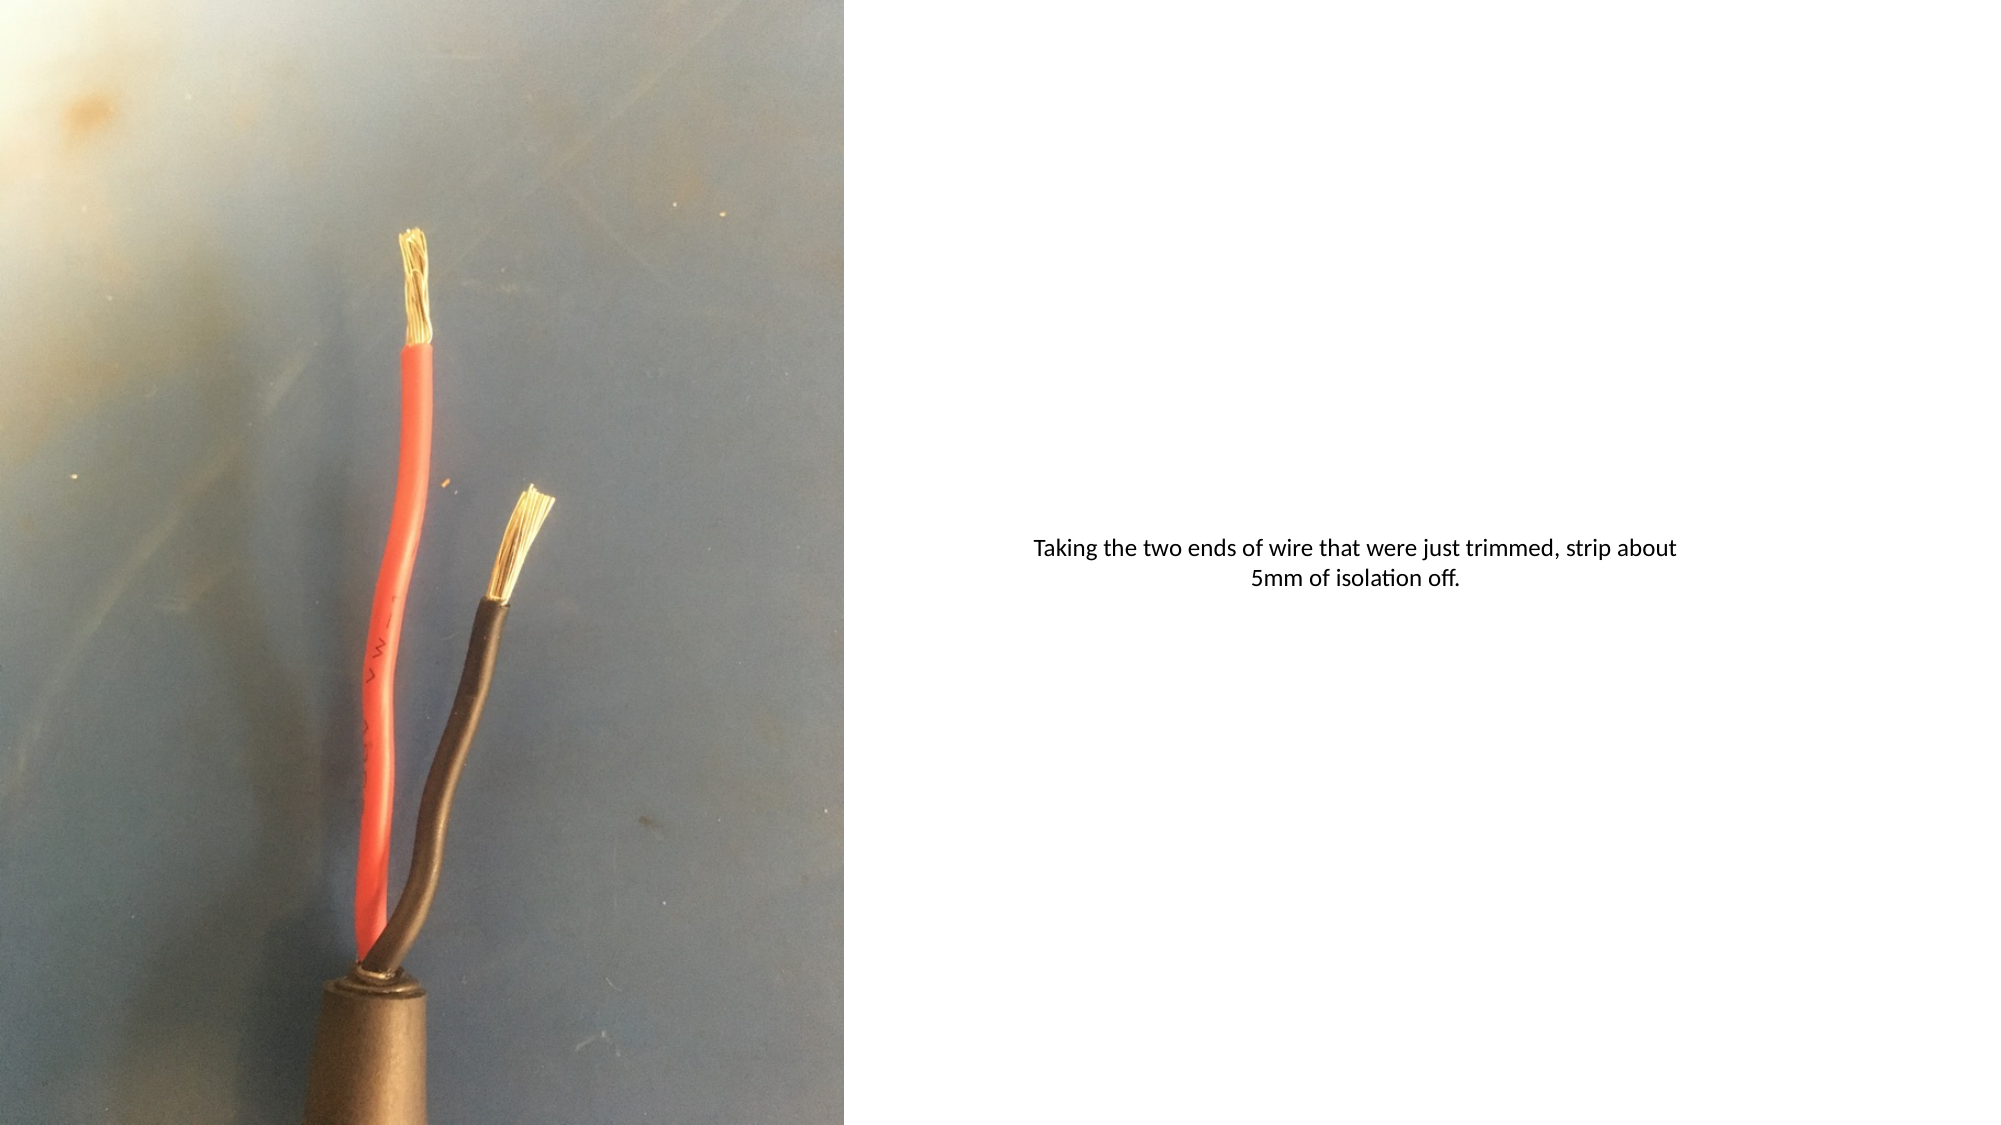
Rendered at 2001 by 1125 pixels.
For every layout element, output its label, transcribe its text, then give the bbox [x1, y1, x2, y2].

text_box Taking the two ends of wire that were just trimmed, strip about 5mm of isolation off. [999, 524, 1712, 600]
picture [0, 0, 844, 1125]
